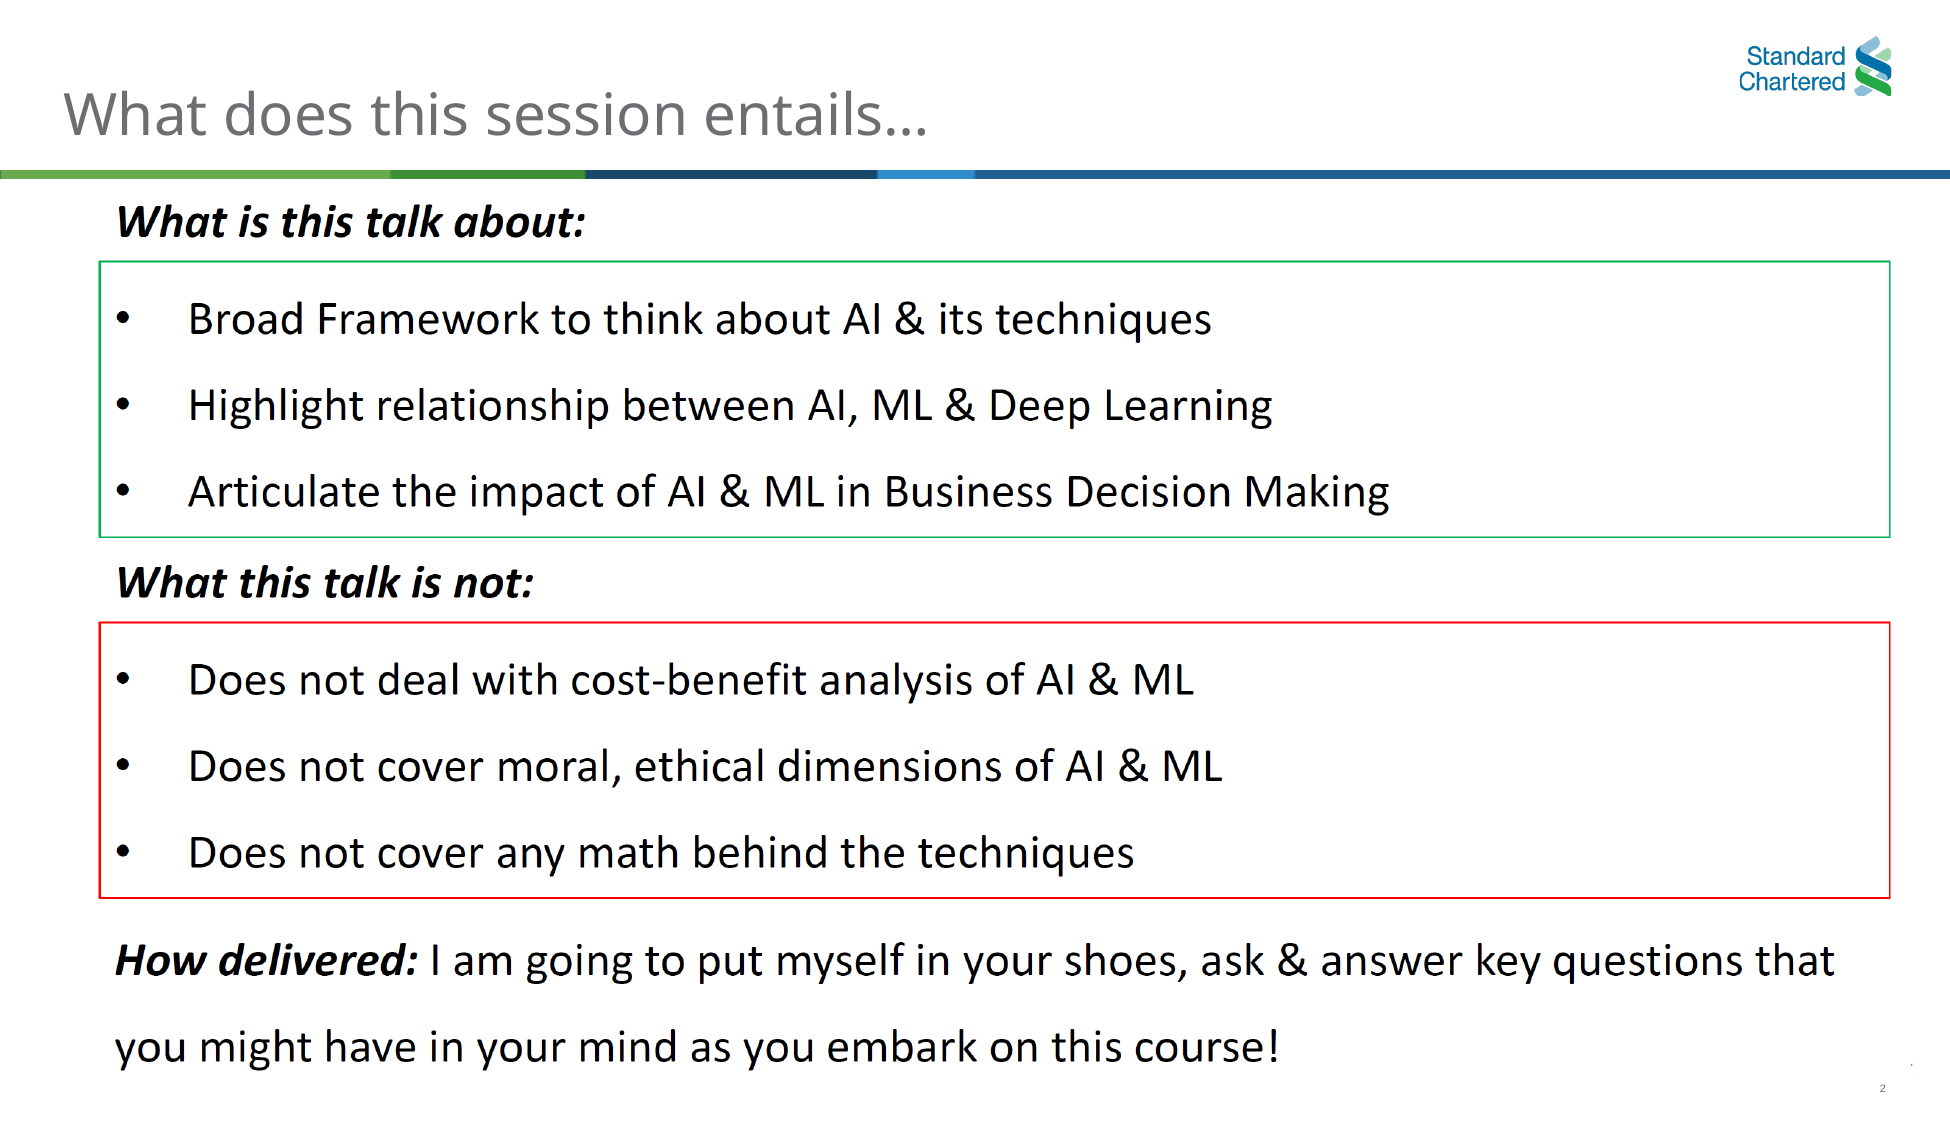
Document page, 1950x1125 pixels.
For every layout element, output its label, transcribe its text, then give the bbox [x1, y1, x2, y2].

picture [37, 187, 1913, 1075]
picture [0, 170, 1950, 179]
title What does this session entails… [63, 32, 1887, 148]
